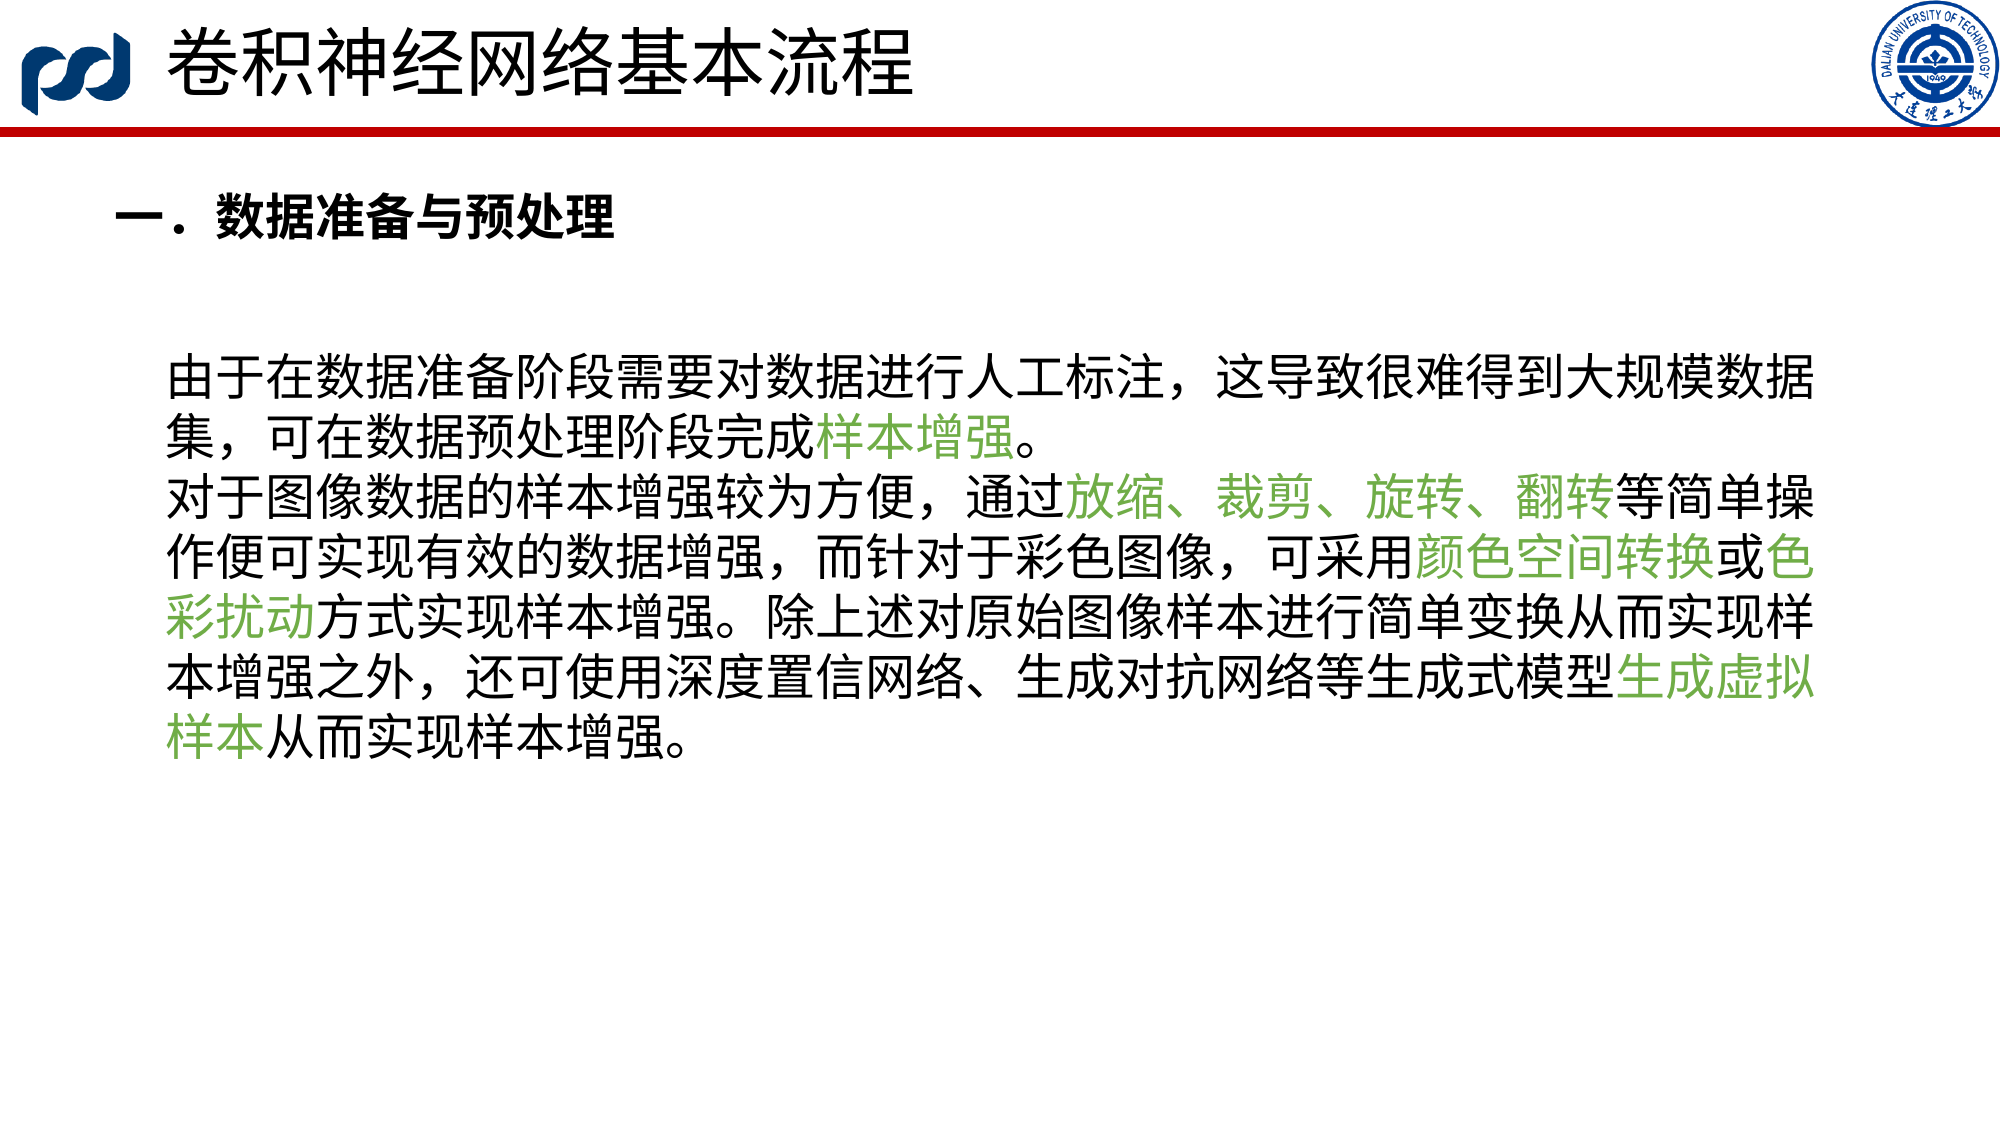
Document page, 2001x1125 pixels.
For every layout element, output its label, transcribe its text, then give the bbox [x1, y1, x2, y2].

title 卷积神经网络基本流程 [150, 15, 1327, 118]
picture [12, 11, 150, 122]
text_box 一．数据准备与预处理 [100, 178, 845, 254]
text_box 由于在数据准备阶段需要对数据进行人工标注，这导致很难得到大规模数据集，可在数据预处理阶段完成样本增强。 对于图像数据的样本增强较为方便，通过放缩、裁剪、旋转、翻转等简单操作便可实现有效的数据增强，而针对于彩色图像，可采用颜色空间转换或色彩扰动方式实现样本增强。除上述对原始图像样本进行简单变换从而实现样本增强之外，还可使用深度置信网络、生成对抗网络等生成式模型生成虚拟样本从而实现样本增强。 [150, 338, 1862, 773]
picture [1871, 0, 2001, 128]
